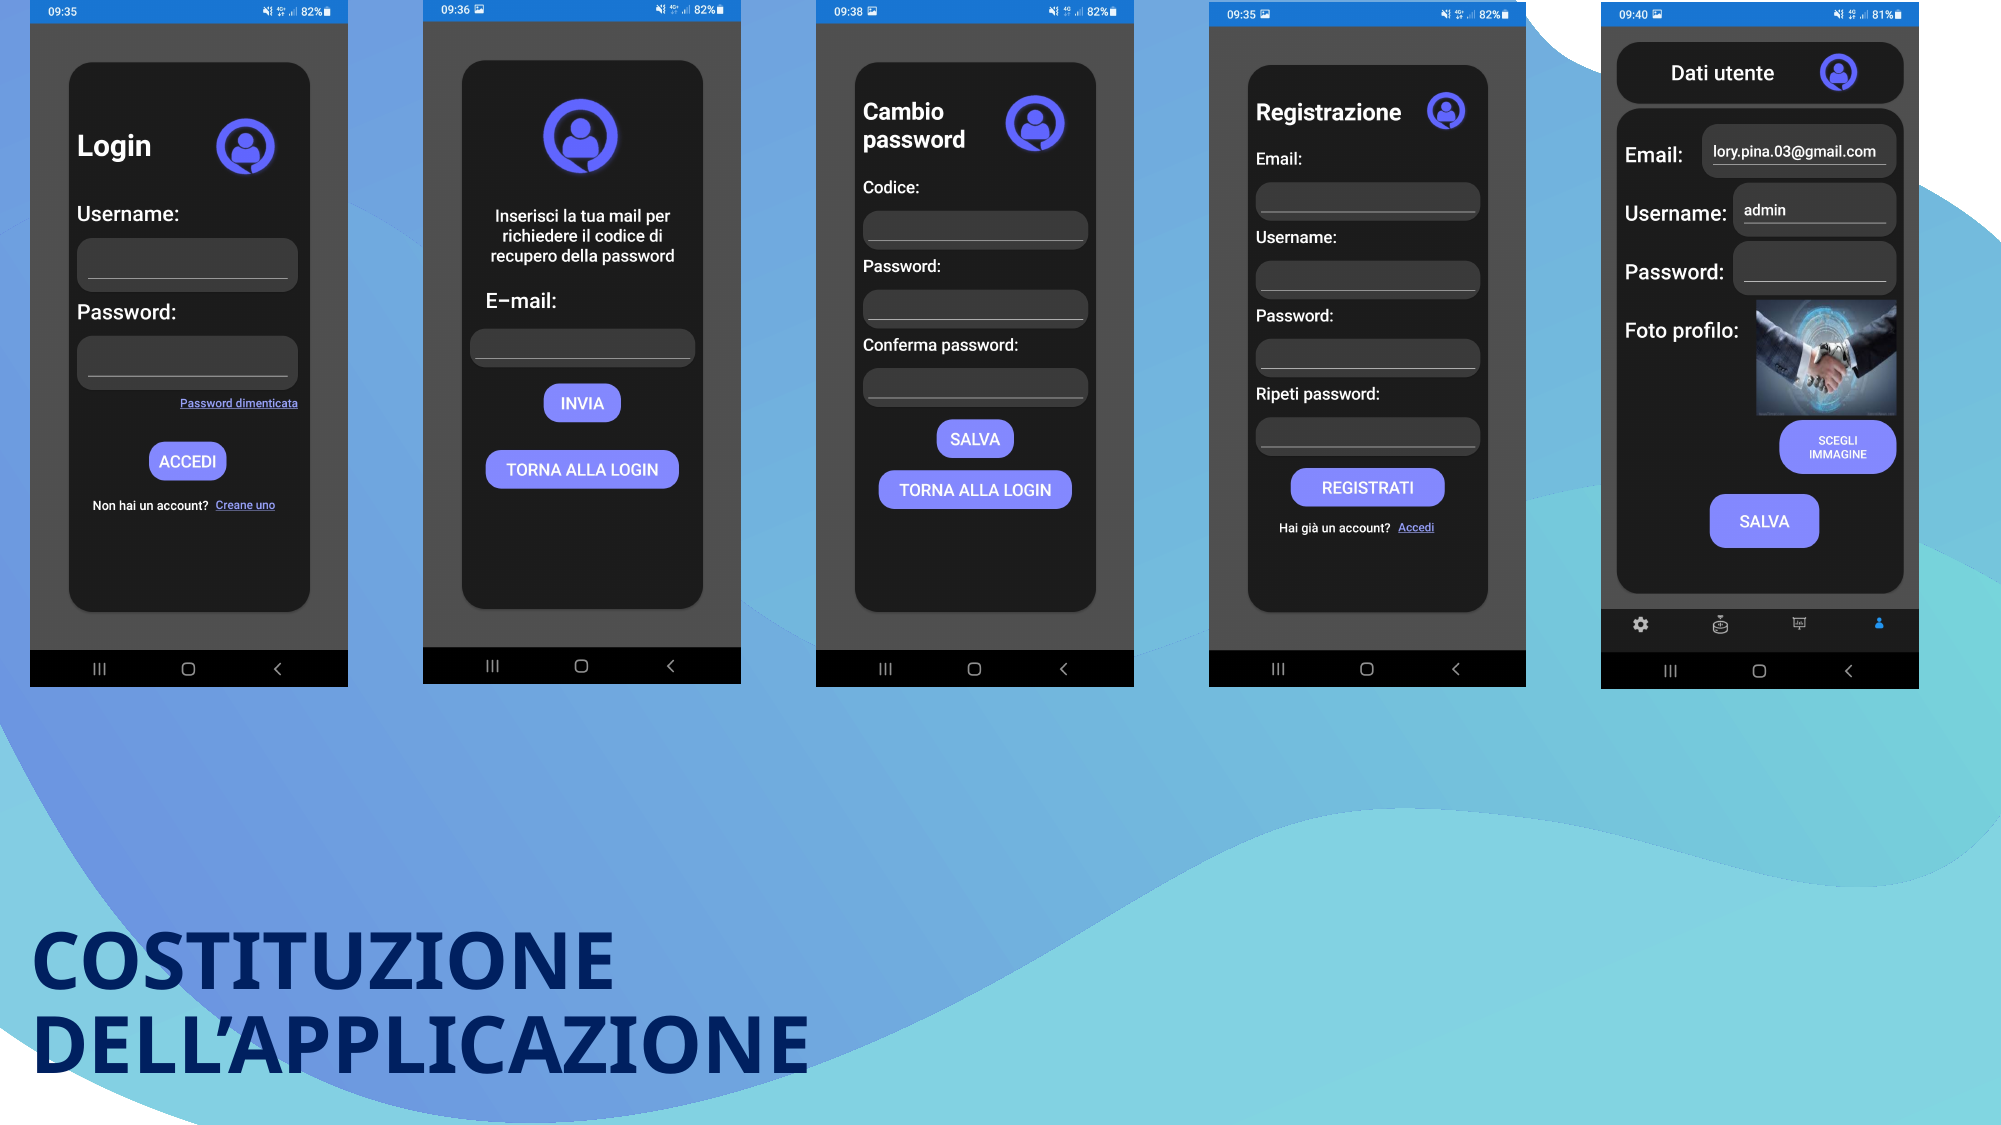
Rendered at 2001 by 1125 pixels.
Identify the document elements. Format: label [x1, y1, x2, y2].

picture [1209, 2, 1526, 687]
picture [1601, 2, 1919, 689]
text_box [0, 0, 1992, 1125]
picture [816, 0, 1134, 687]
picture [30, 0, 348, 687]
picture [423, 0, 741, 685]
